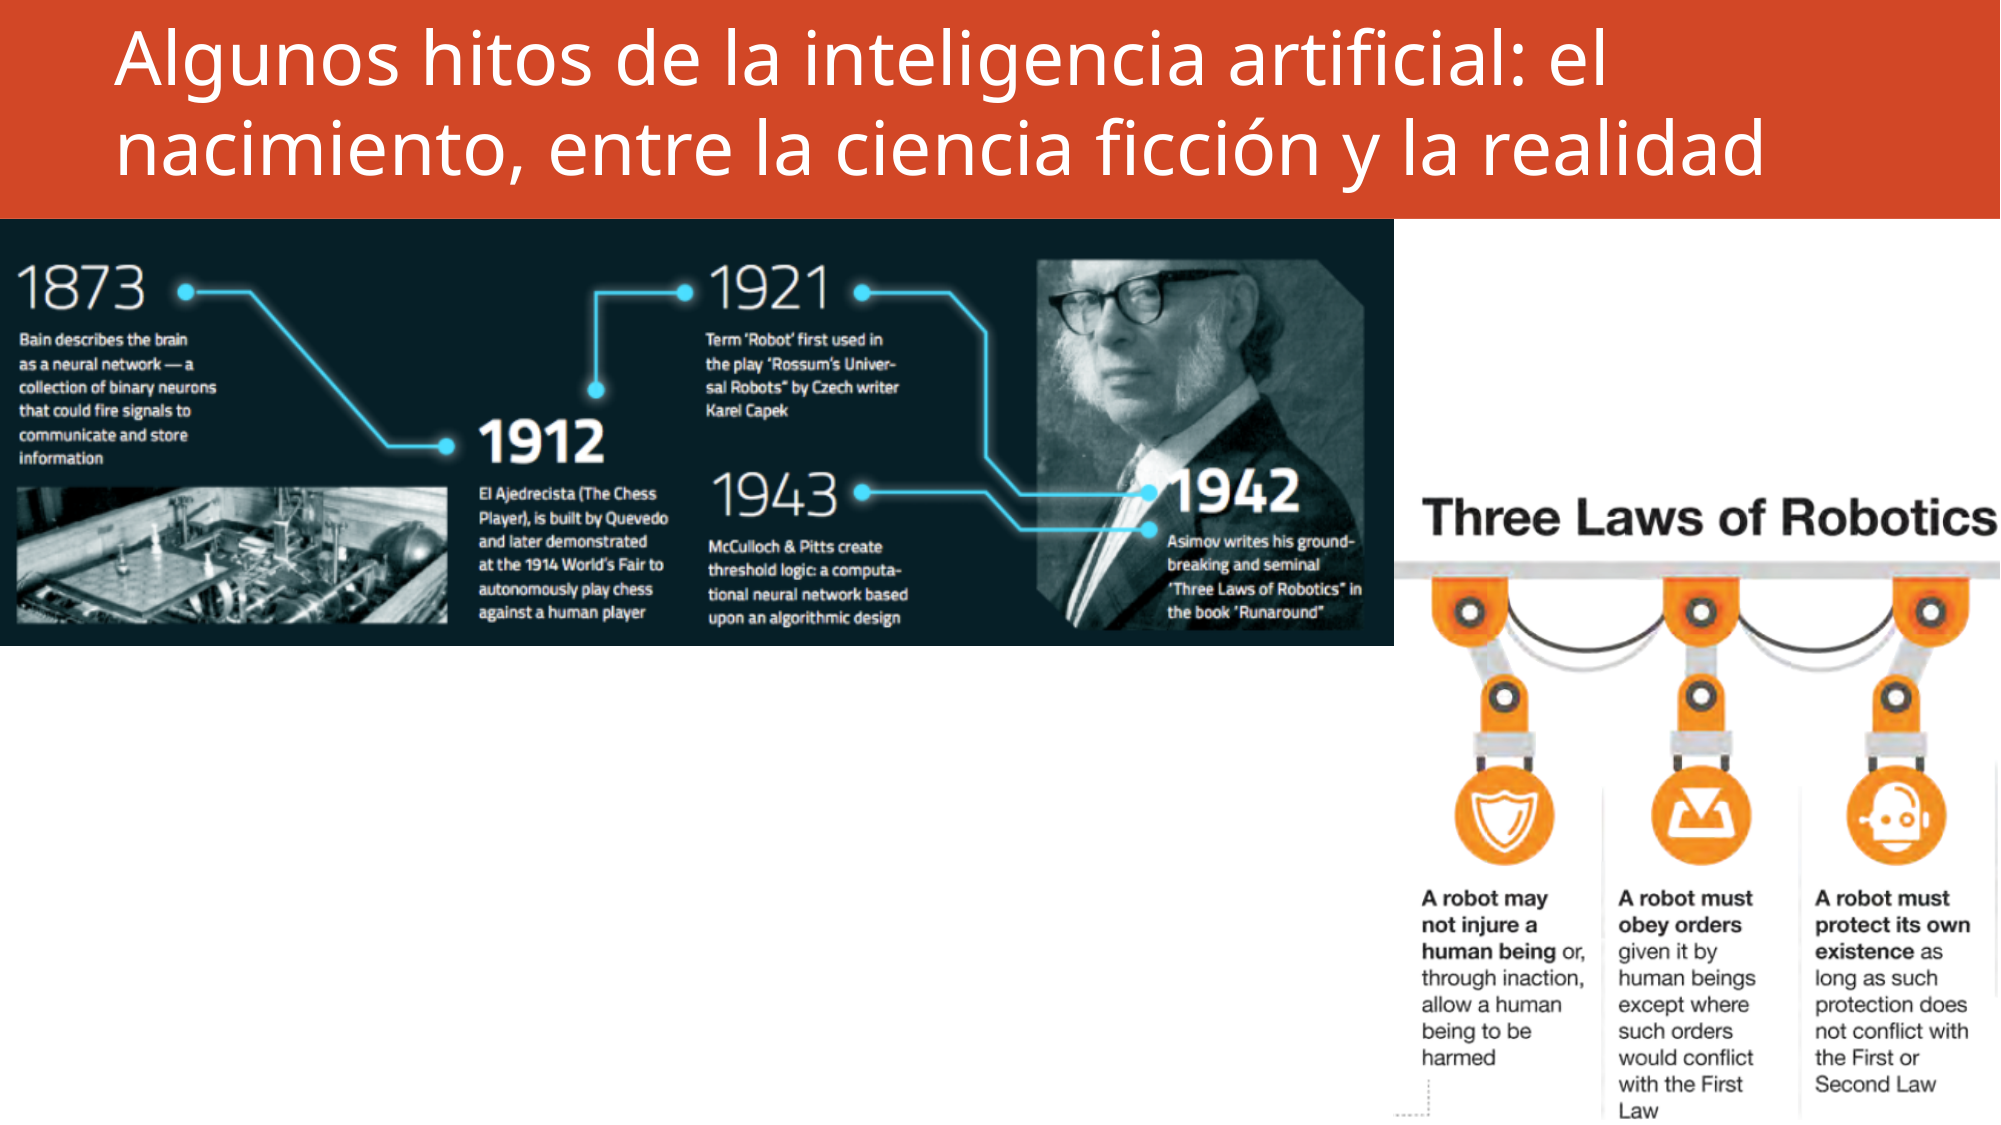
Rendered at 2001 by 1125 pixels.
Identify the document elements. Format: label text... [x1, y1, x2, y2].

picture [0, 219, 2000, 1125]
title Algunos hitos de la inteligencia artificial: el nacimiento, entre la ciencia ficción y la realidad [99, 0, 1863, 199]
